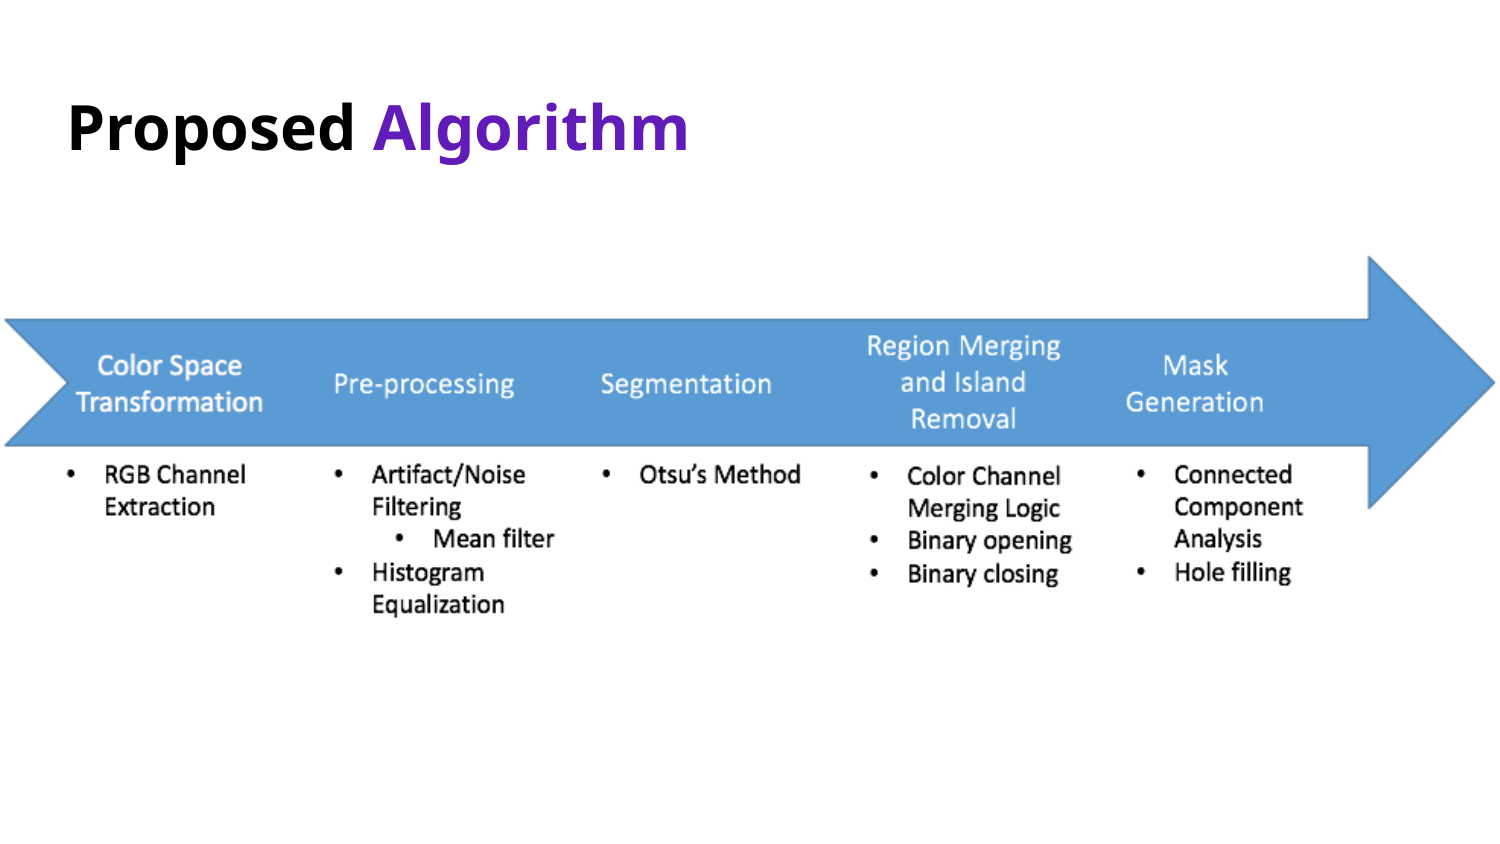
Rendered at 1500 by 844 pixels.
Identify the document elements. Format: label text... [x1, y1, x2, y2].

picture [0, 241, 1500, 624]
title Proposed Algorithm [51, 72, 1449, 176]
